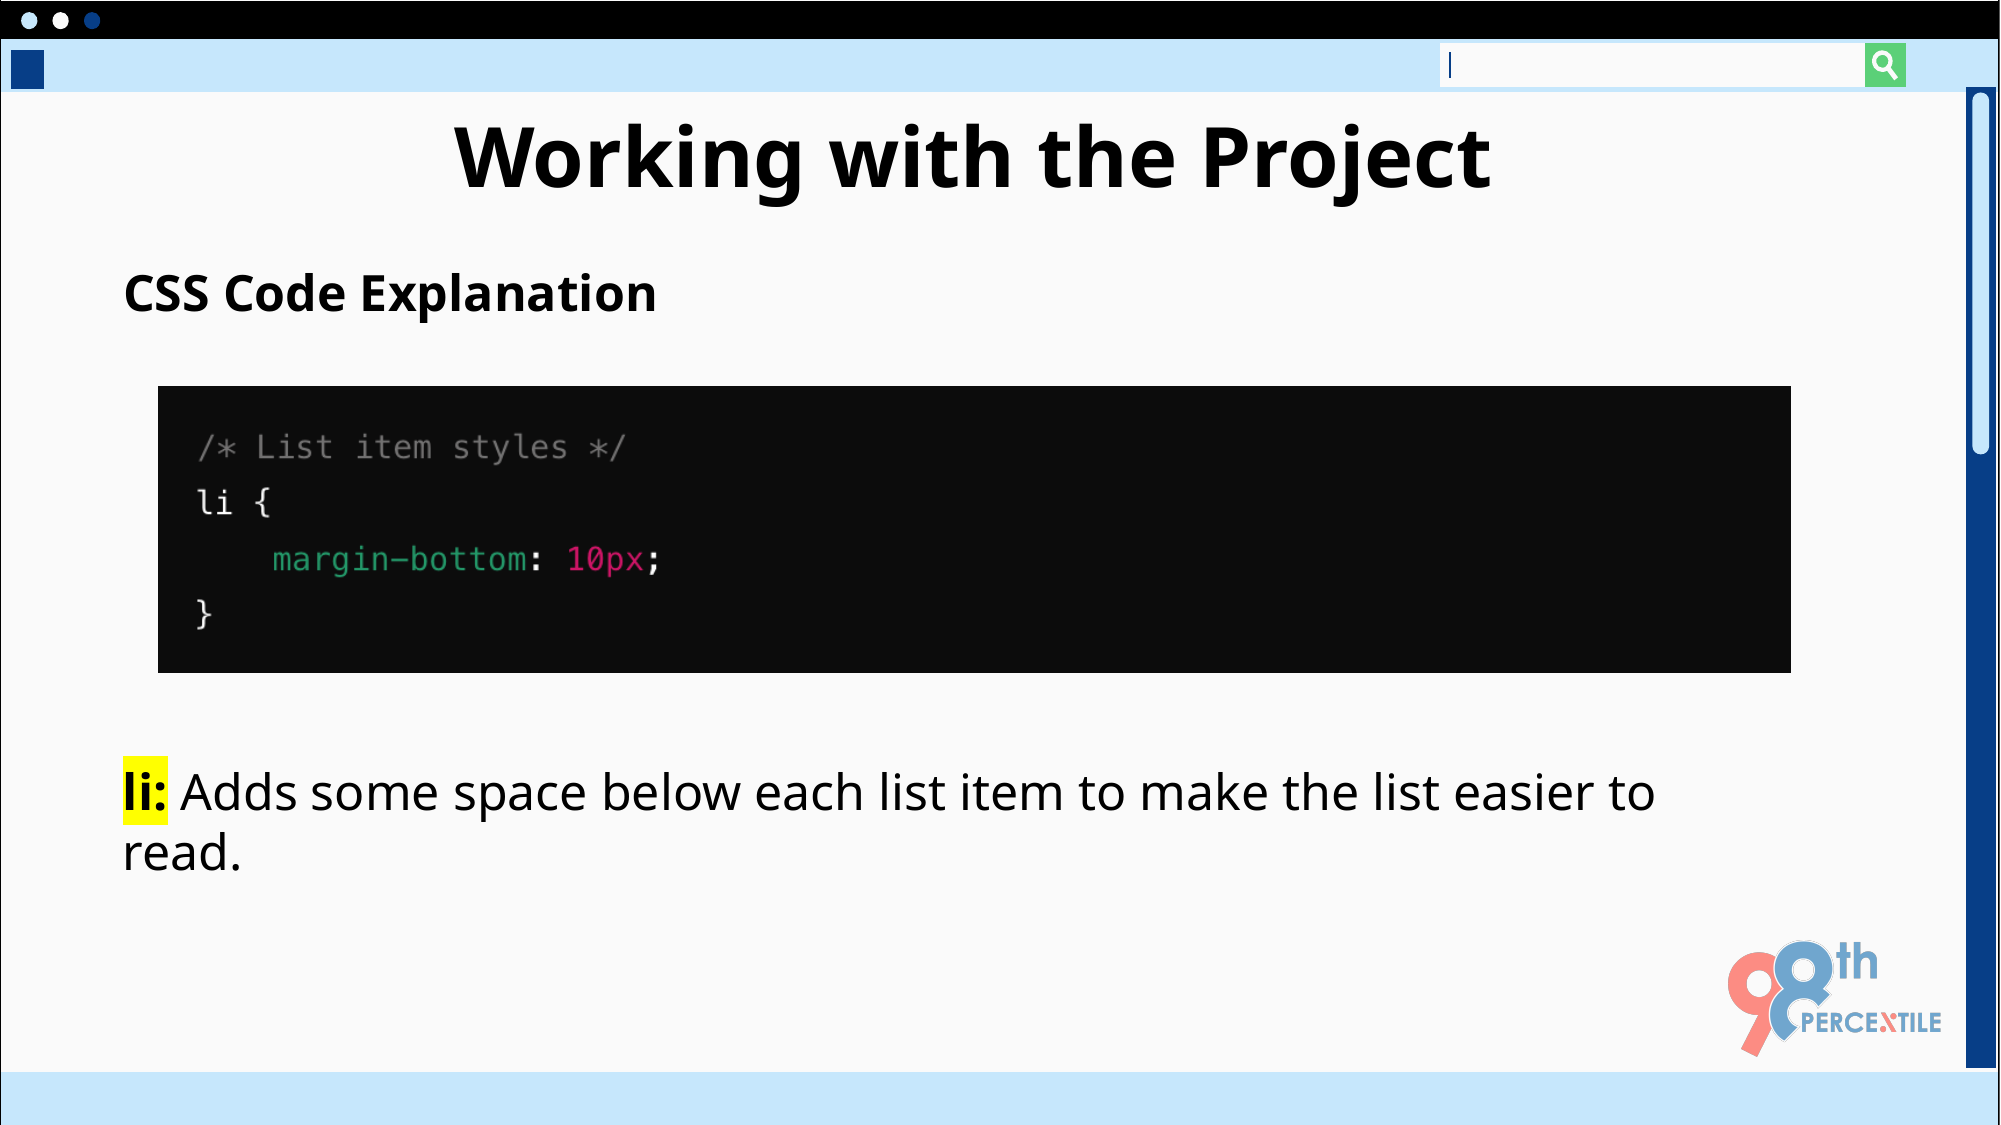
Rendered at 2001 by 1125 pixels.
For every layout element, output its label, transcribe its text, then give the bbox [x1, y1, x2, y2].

text_box CSS Code Explanation [108, 253, 1037, 329]
picture [1724, 938, 1944, 1061]
picture [158, 386, 1791, 673]
title Working with the Project [35, 88, 1913, 254]
text_box li: Adds some space below each list item to make the list easier to read. [108, 752, 1684, 948]
